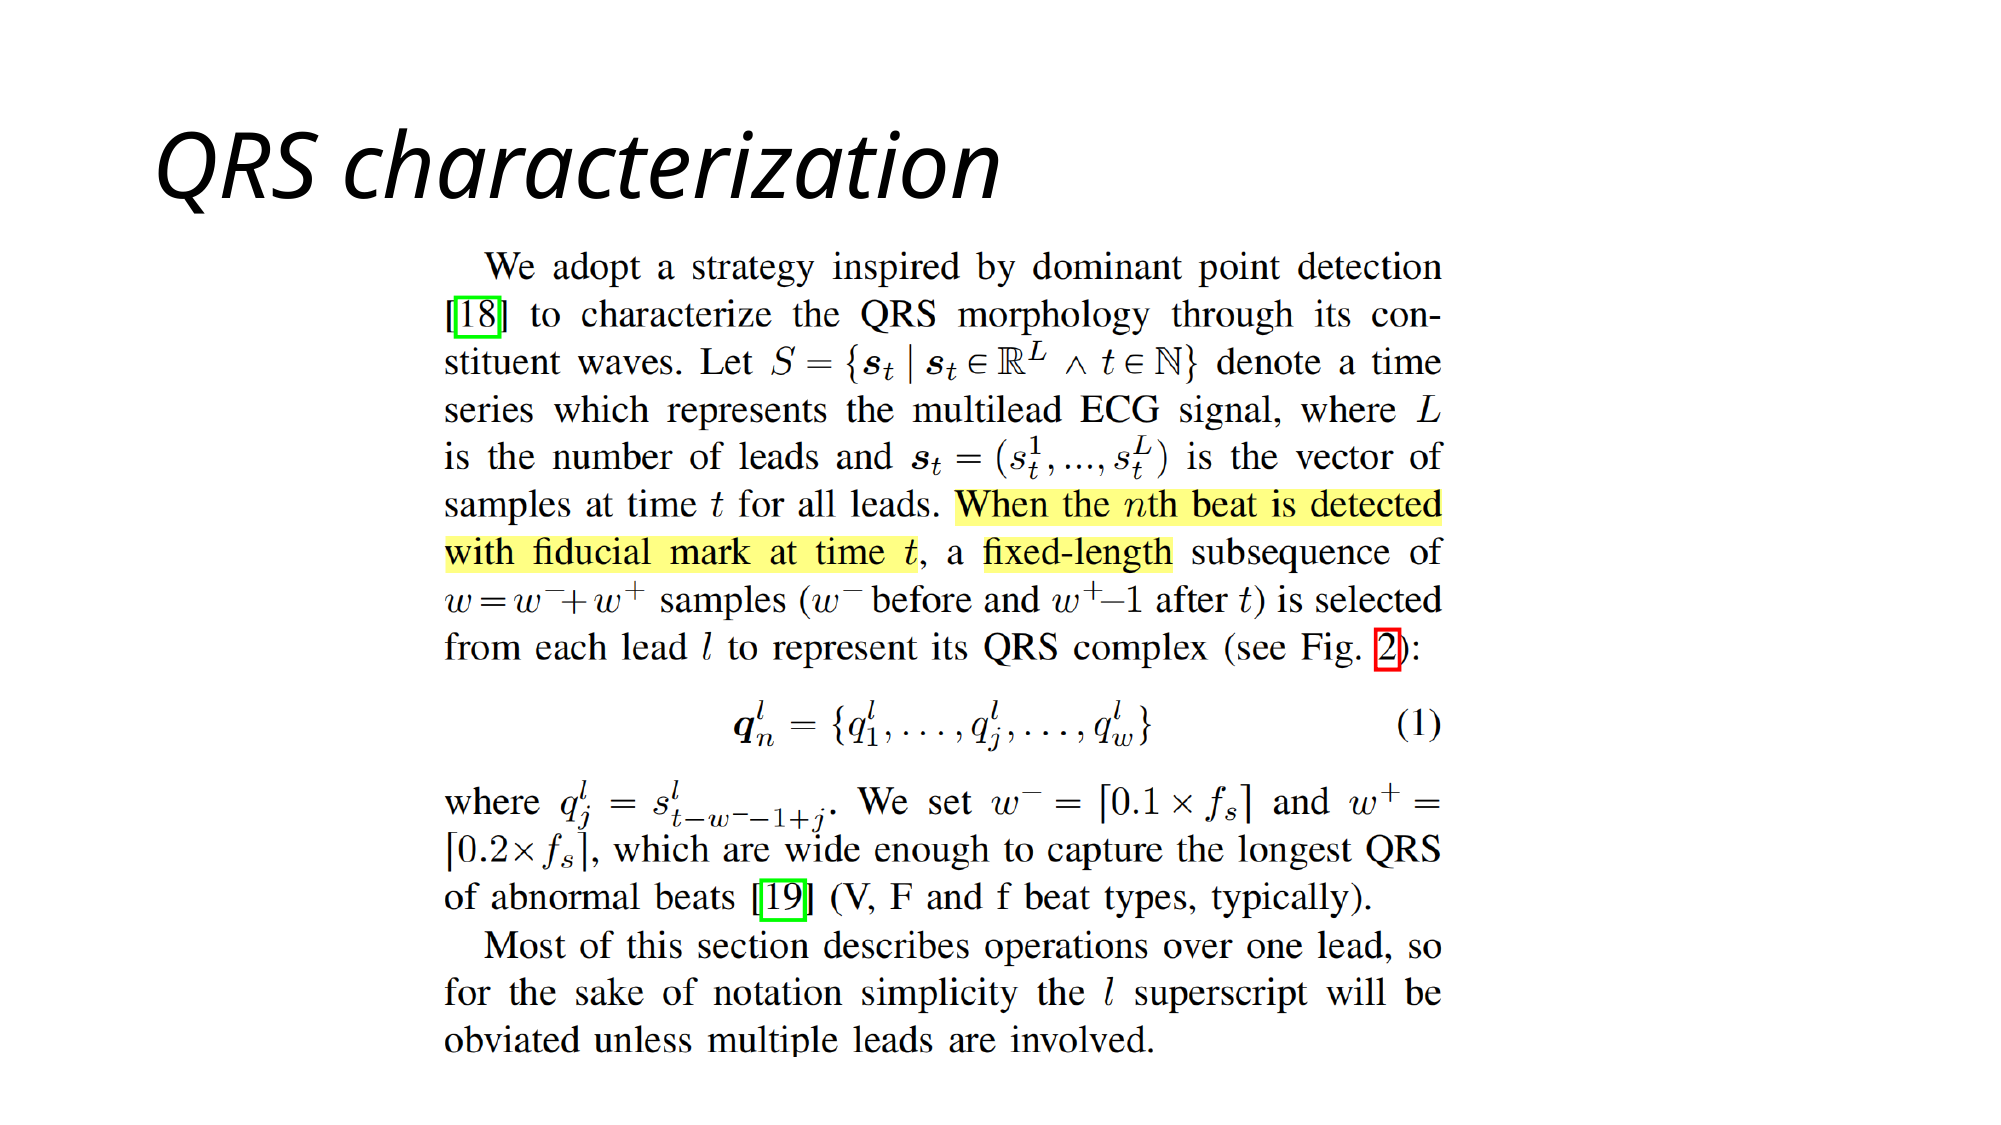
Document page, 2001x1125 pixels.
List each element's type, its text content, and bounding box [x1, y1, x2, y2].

picture [423, 234, 1463, 1057]
title QRS characterization [137, 59, 1863, 278]
